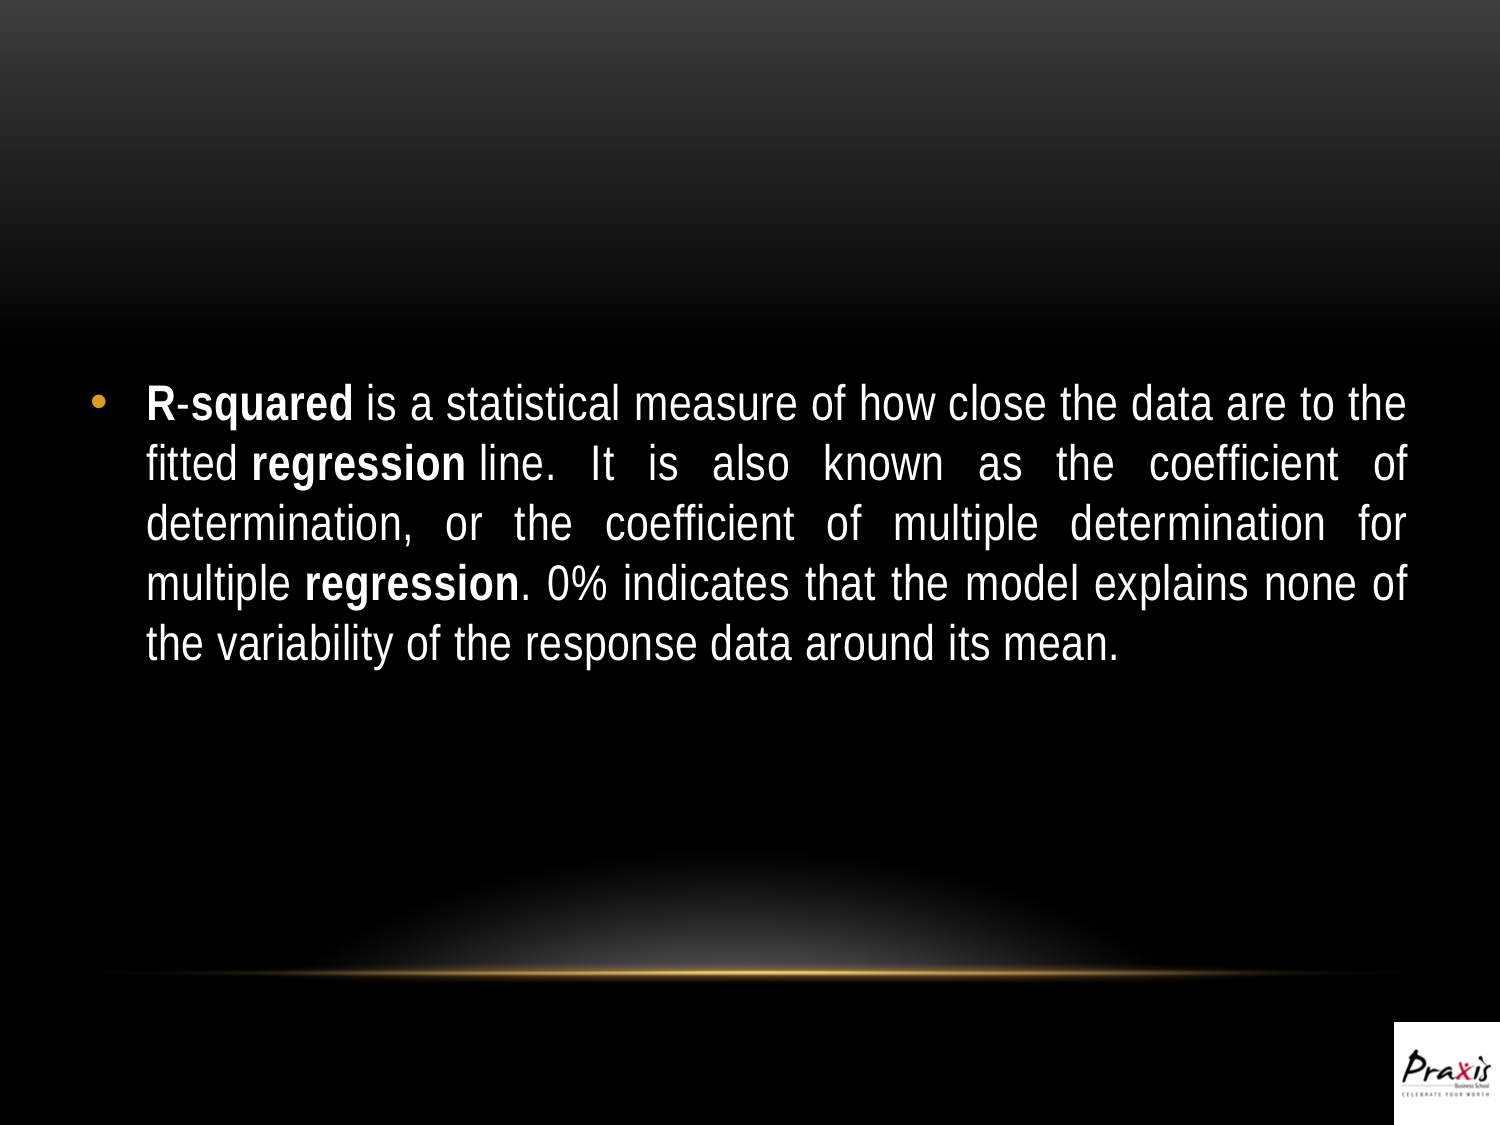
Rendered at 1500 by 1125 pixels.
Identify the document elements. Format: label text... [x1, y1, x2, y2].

picture [0, 0, 1500, 1125]
list R-squared is a statistical measure of how close the data are to the fitted regression line. It is also known as the coefficient of determination, or the coefficient of multiple determination for multiple regression. 0% indicates that the model explains none of the variability of the response data around its mean. [75, 363, 1425, 1005]
